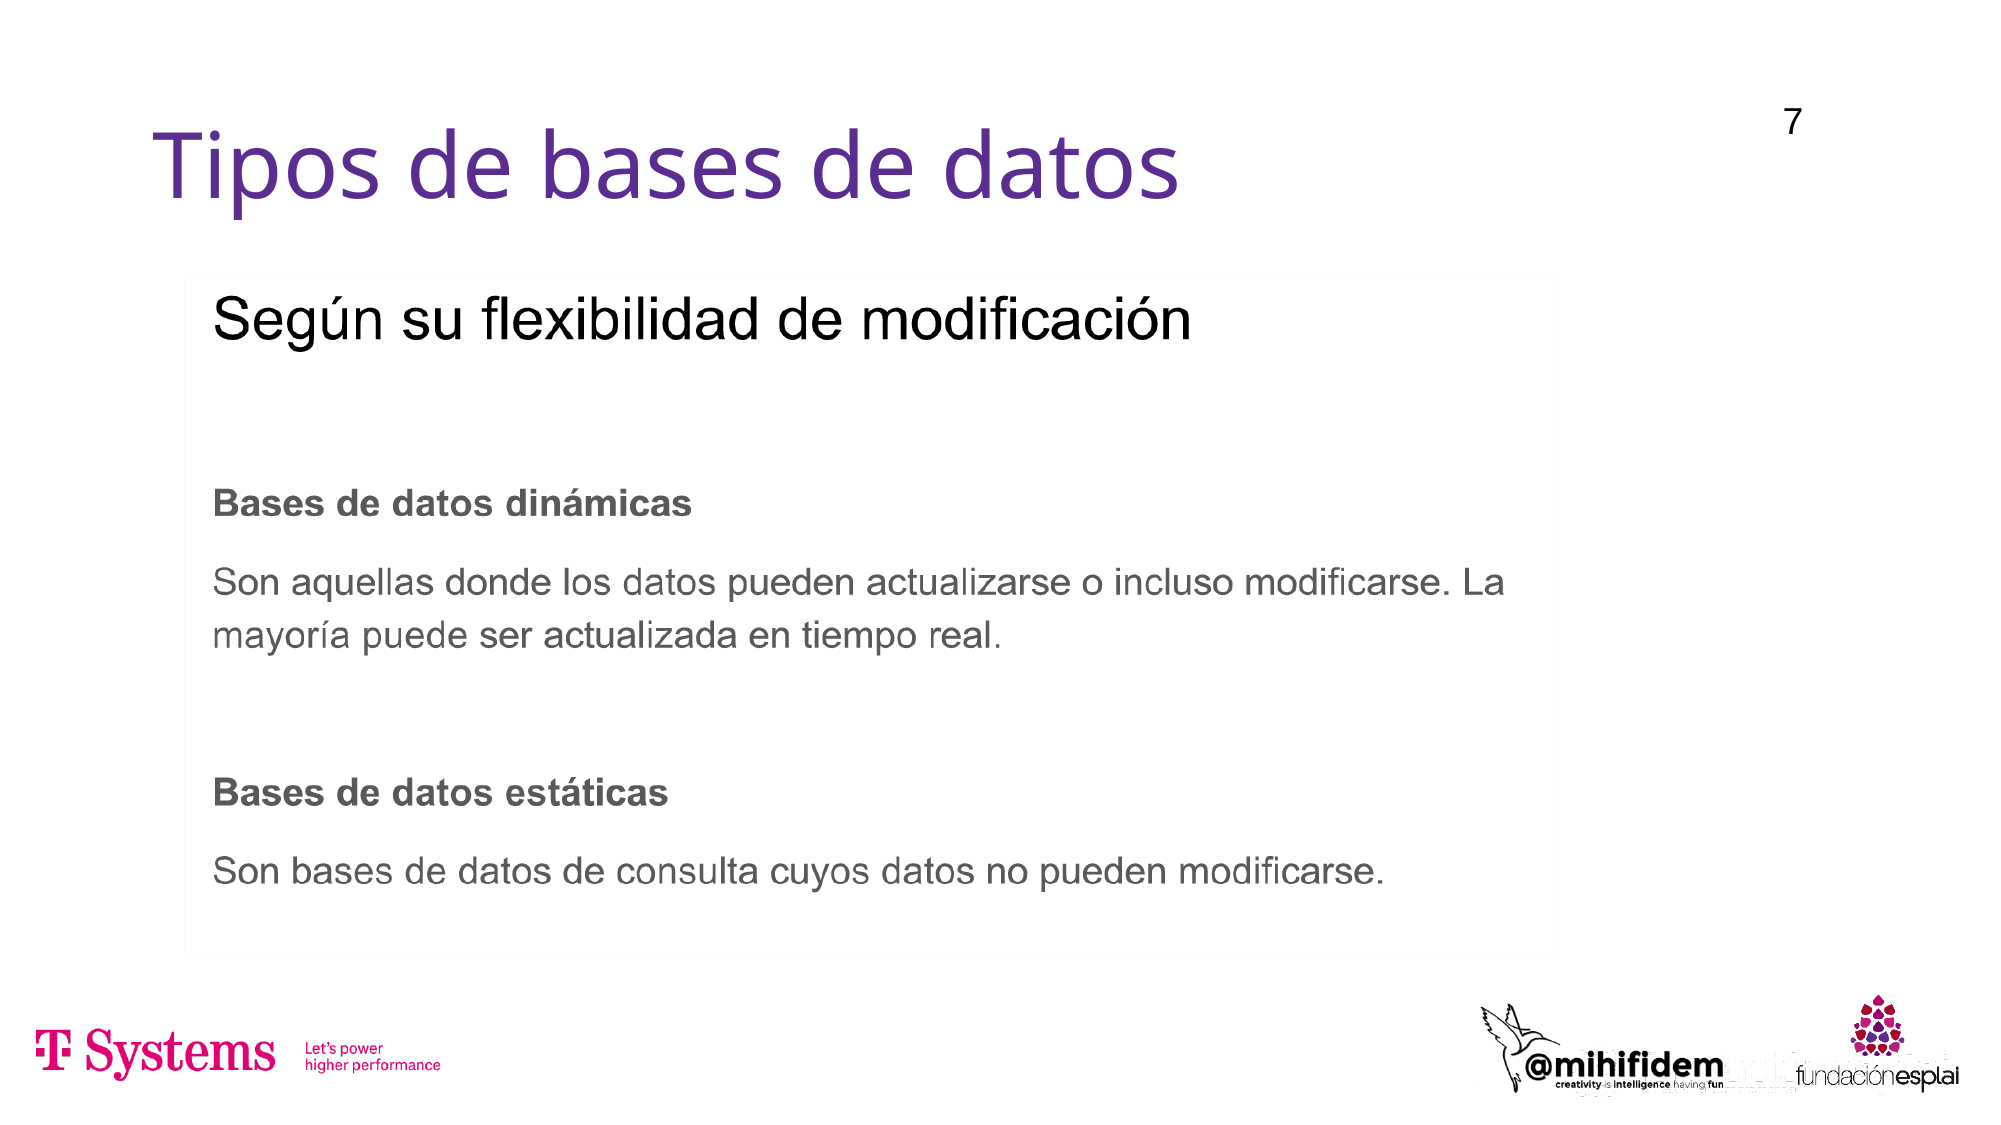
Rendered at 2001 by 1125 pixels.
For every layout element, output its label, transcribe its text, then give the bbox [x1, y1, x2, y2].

picture [1472, 986, 1965, 1103]
text_box Tipos de bases de datos [137, 59, 1863, 278]
picture [184, 278, 1559, 958]
text_box 7 [1767, 89, 1863, 150]
picture [36, 1027, 440, 1081]
